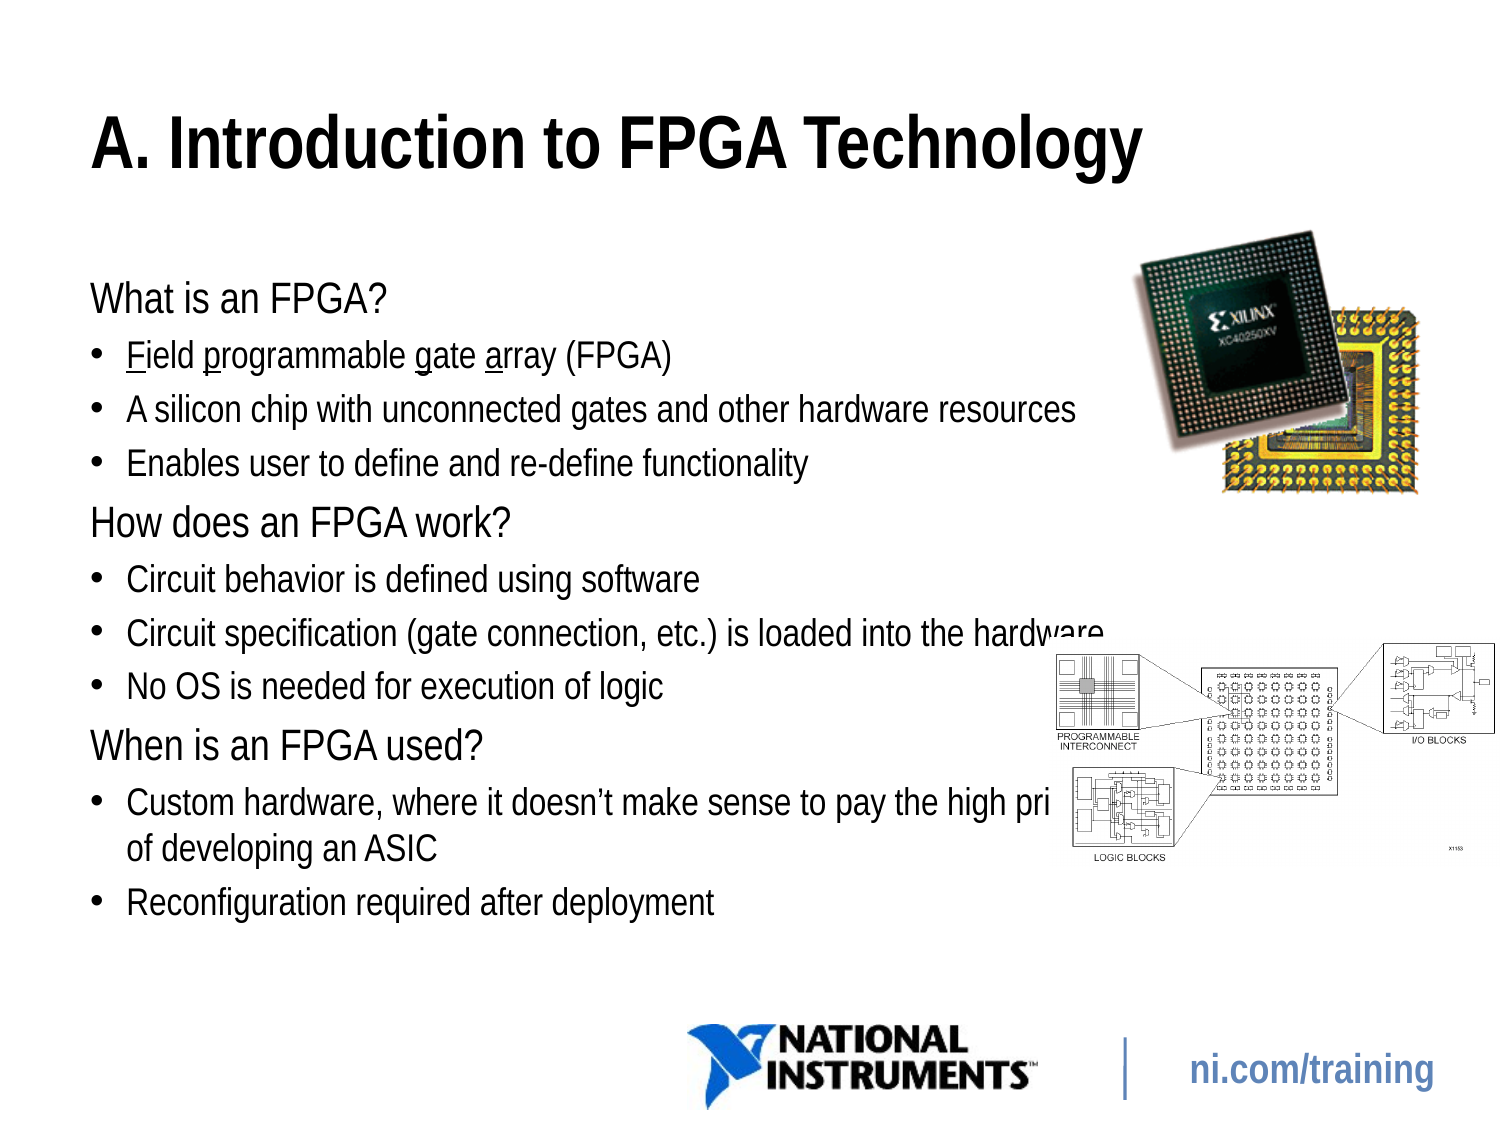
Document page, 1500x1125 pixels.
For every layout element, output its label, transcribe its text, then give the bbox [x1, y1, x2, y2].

picture [1049, 637, 1500, 867]
title A. Introduction to FPGA Technology [75, 45, 1425, 233]
picture [687, 1024, 1038, 1110]
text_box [1220, 303, 1426, 501]
picture [1124, 224, 1360, 460]
list What is an FPGA? Field programmable gate array (FPGA) A silicon chip with unconnected gates and other hardware resources Enables user to define and re-define functionality How does an FPGA work? Circuit behavior is defined using software Circuit specification (gate connection, etc.) is loaded into the hardware No OS is needed for execution of logic When is an FPGA used? Custom hardware, where it doesn’t make sense to pay the high price of developing an ASIC Reconfiguration required after deployment [75, 262, 1125, 975]
